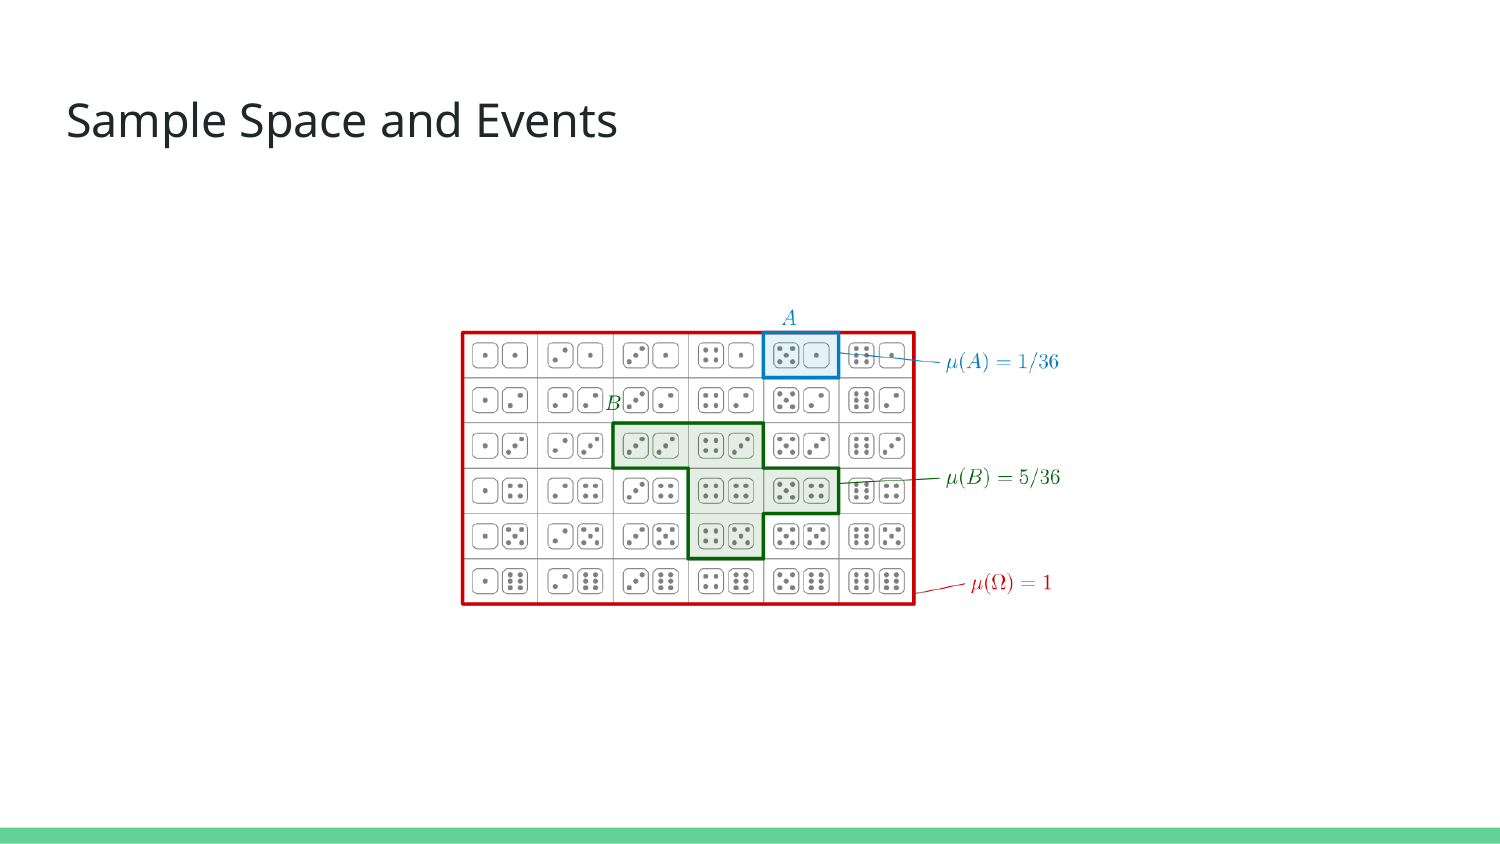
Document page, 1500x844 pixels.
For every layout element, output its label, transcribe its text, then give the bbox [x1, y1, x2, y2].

picture [437, 306, 1063, 629]
title Sample Space and Events [51, 72, 1449, 167]
